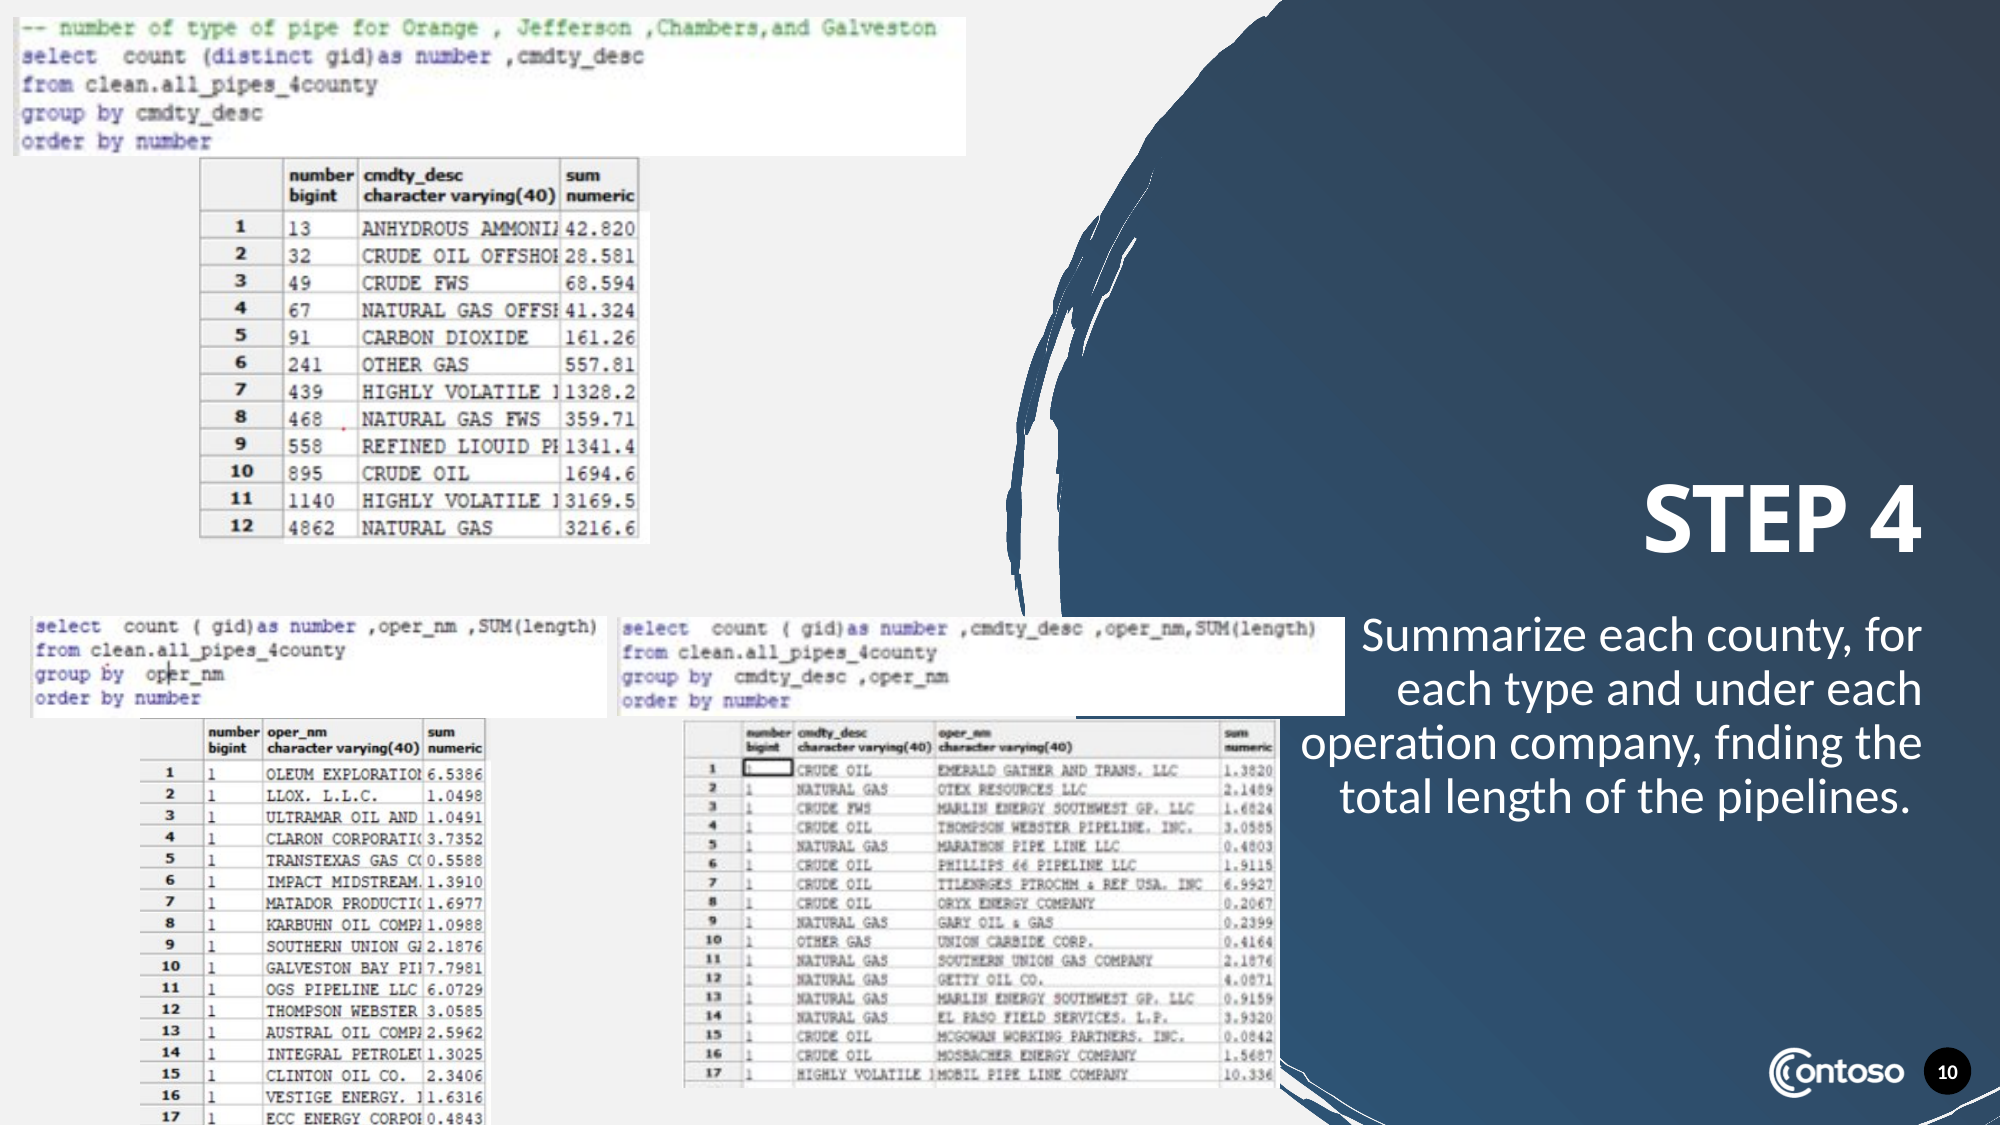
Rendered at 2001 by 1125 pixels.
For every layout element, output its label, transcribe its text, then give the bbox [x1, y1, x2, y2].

slide_number 10 [1923, 1047, 1972, 1095]
list [31, 142, 1095, 1112]
picture [1764, 1043, 1909, 1099]
title STEP 4 [1289, 455, 1923, 574]
picture [13, 17, 966, 544]
picture [30, 616, 607, 1125]
subtitle Summarize each county, for each type and under each operation company, fnding the total length of the pipelines. [1269, 608, 1923, 912]
picture [682, 719, 1280, 1088]
picture [616, 617, 1345, 716]
